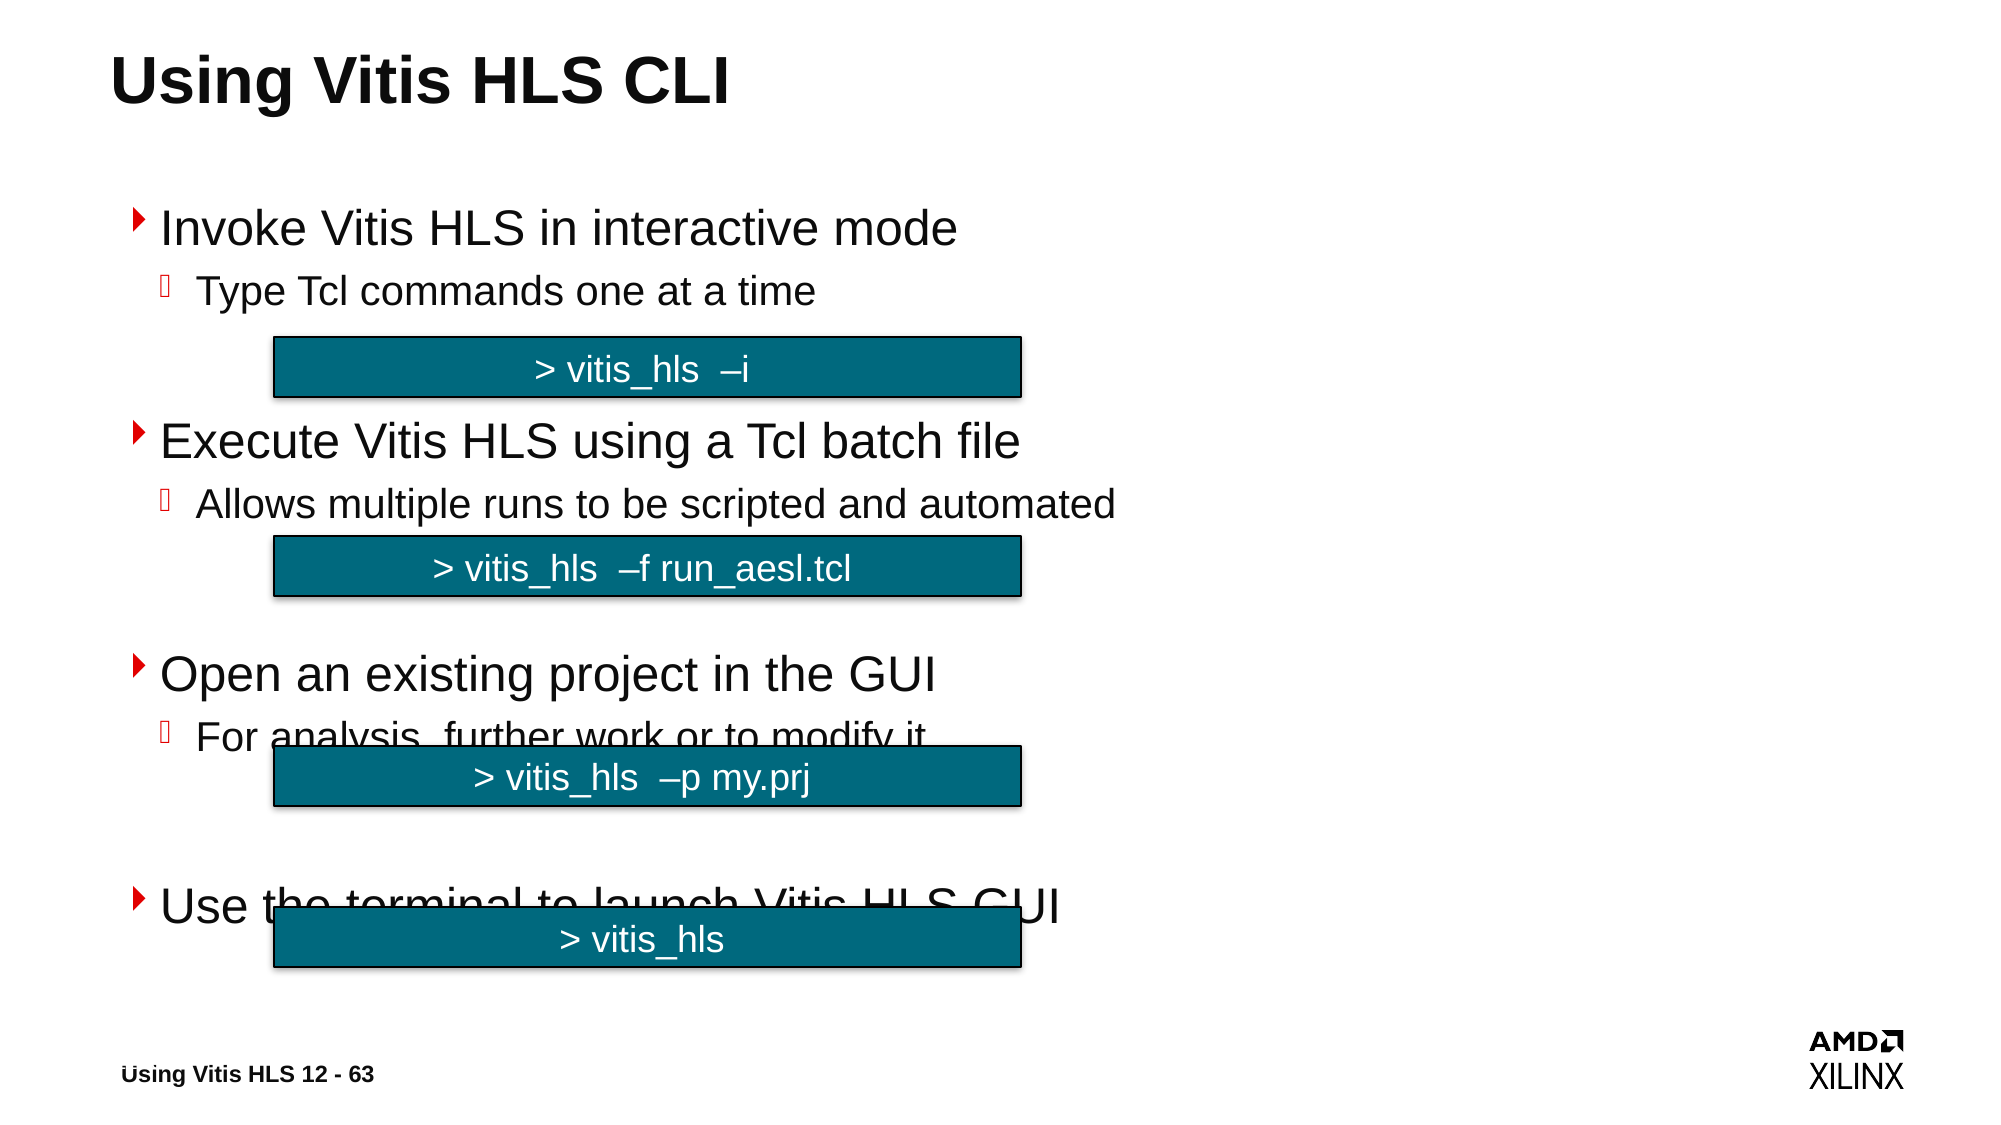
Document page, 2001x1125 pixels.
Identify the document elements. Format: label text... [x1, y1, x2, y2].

text_box 12- 63 [100, 1041, 284, 1082]
slide_number Using Vitis HLS 12 - 63 [106, 1042, 485, 1103]
text_box > vitis_hls –p my.prj [273, 745, 1022, 806]
title Using Vitis HLS CLI [95, 38, 1905, 199]
picture [1809, 1030, 1904, 1089]
text_box > vitis_hls –f run_aesl.tcl [273, 536, 1022, 597]
text_box > vitis_hls [273, 907, 1022, 967]
text_box > vitis_hls –i [273, 337, 1022, 397]
list Invoke Vitis HLS in interactive mode Type Tcl commands one at a time Execute Vitis HLS using a Tcl batch file Allows multiple runs to be scripted and automated Open an existing project in the GUI For analysis, further work or to modify it Use the terminal to launch Vitis HLS GUI [106, 187, 1832, 969]
